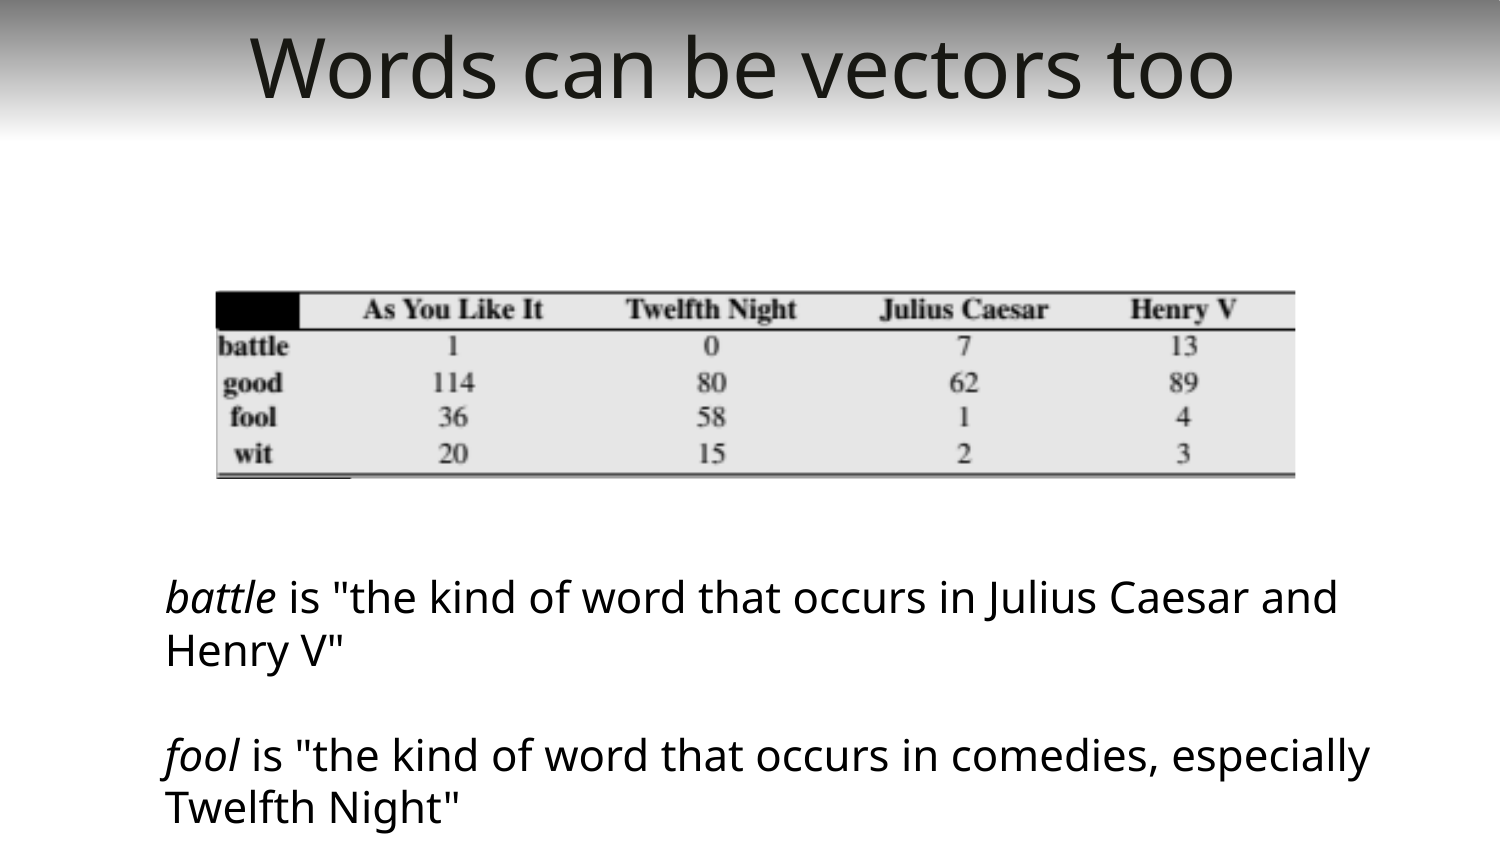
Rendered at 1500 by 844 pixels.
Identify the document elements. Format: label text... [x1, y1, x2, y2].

title Words can be vectors too [12, 0, 1475, 132]
text_box battle is "the kind of word that occurs in Julius Caesar and Henry V" fool is "the kind of word that occurs in comedies, especially Twelfth Night" [150, 562, 1388, 840]
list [215, 290, 1296, 479]
